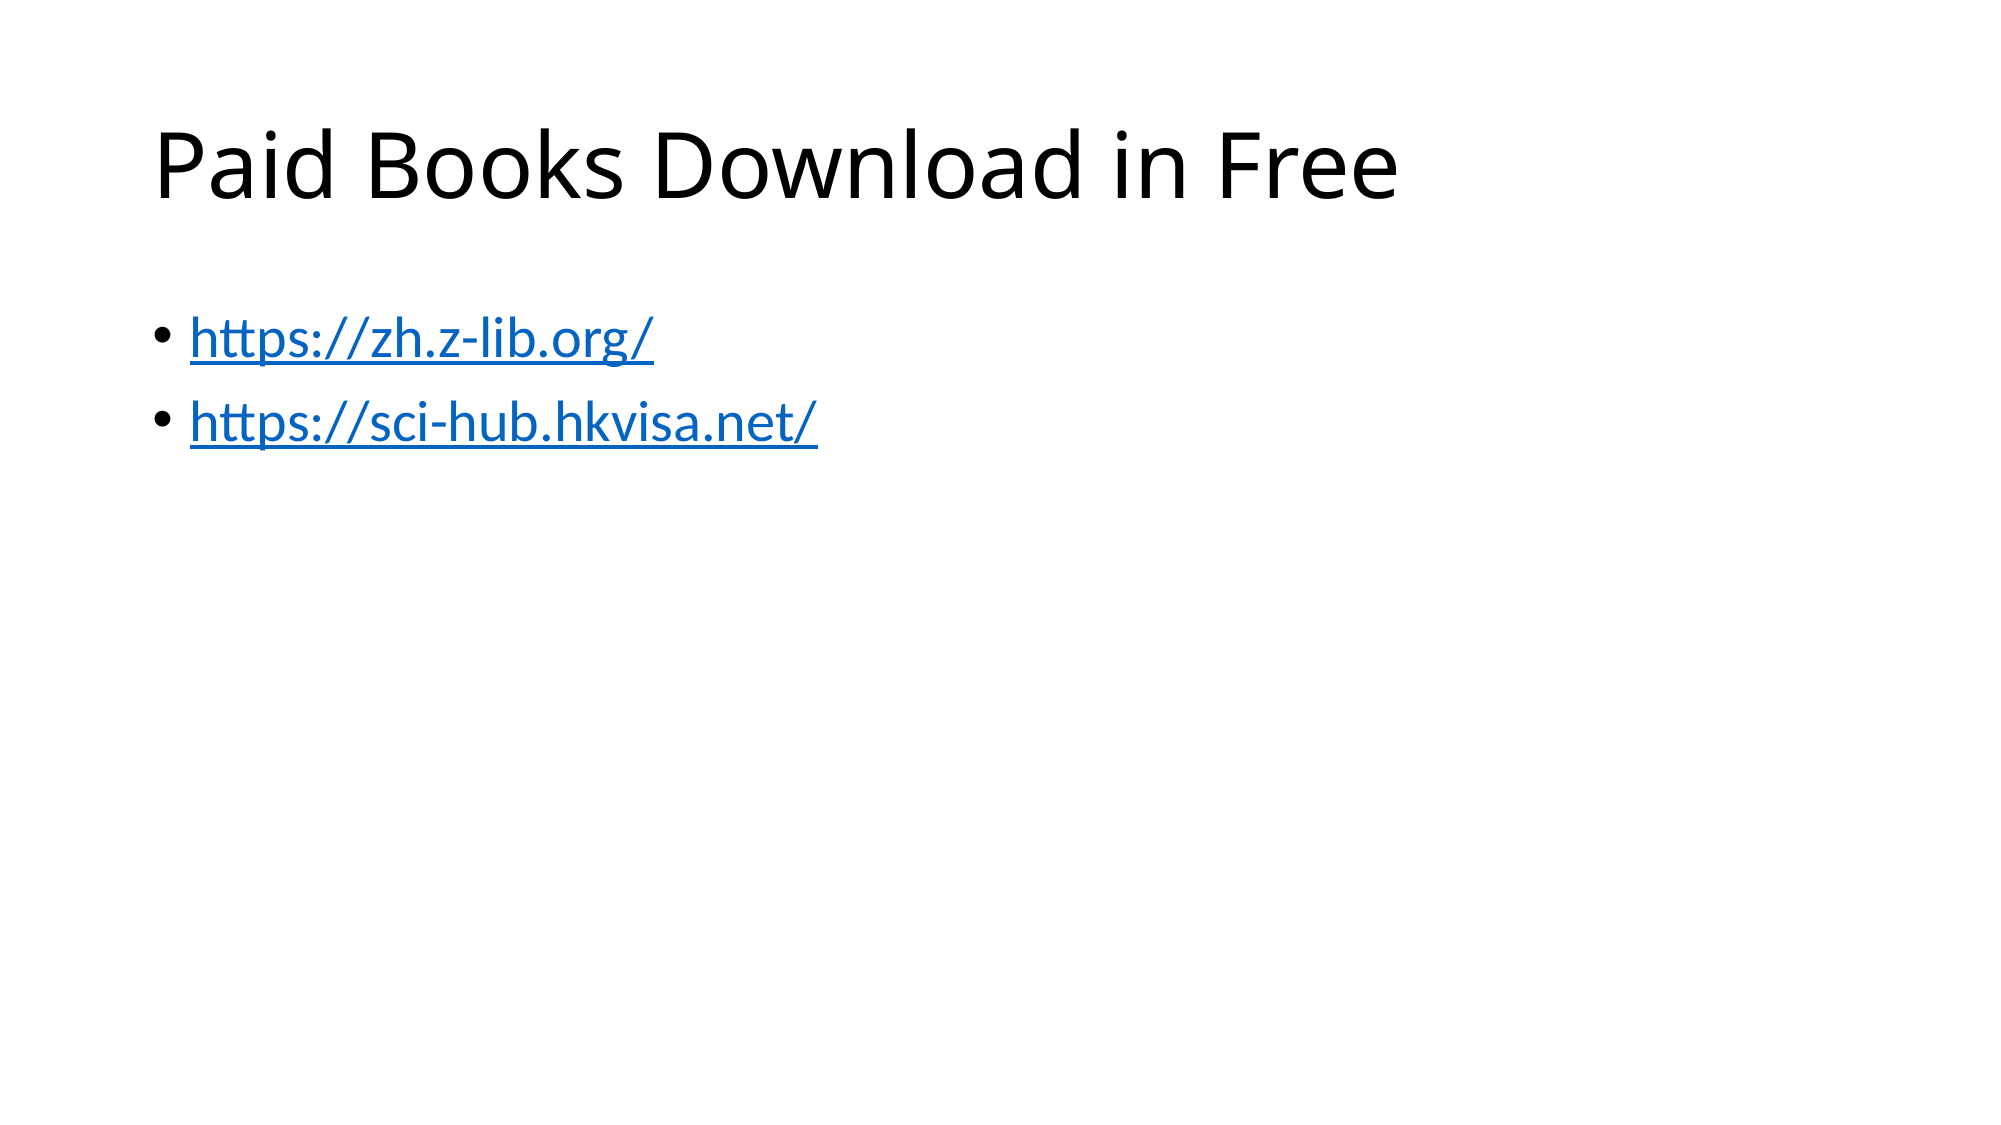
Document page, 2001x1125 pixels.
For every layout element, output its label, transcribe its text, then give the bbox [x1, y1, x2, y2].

list https://zh.z-lib.org/ https://sci-hub.hkvisa.net/ [137, 299, 1863, 1014]
title Paid Books Download in Free [137, 59, 1863, 278]
